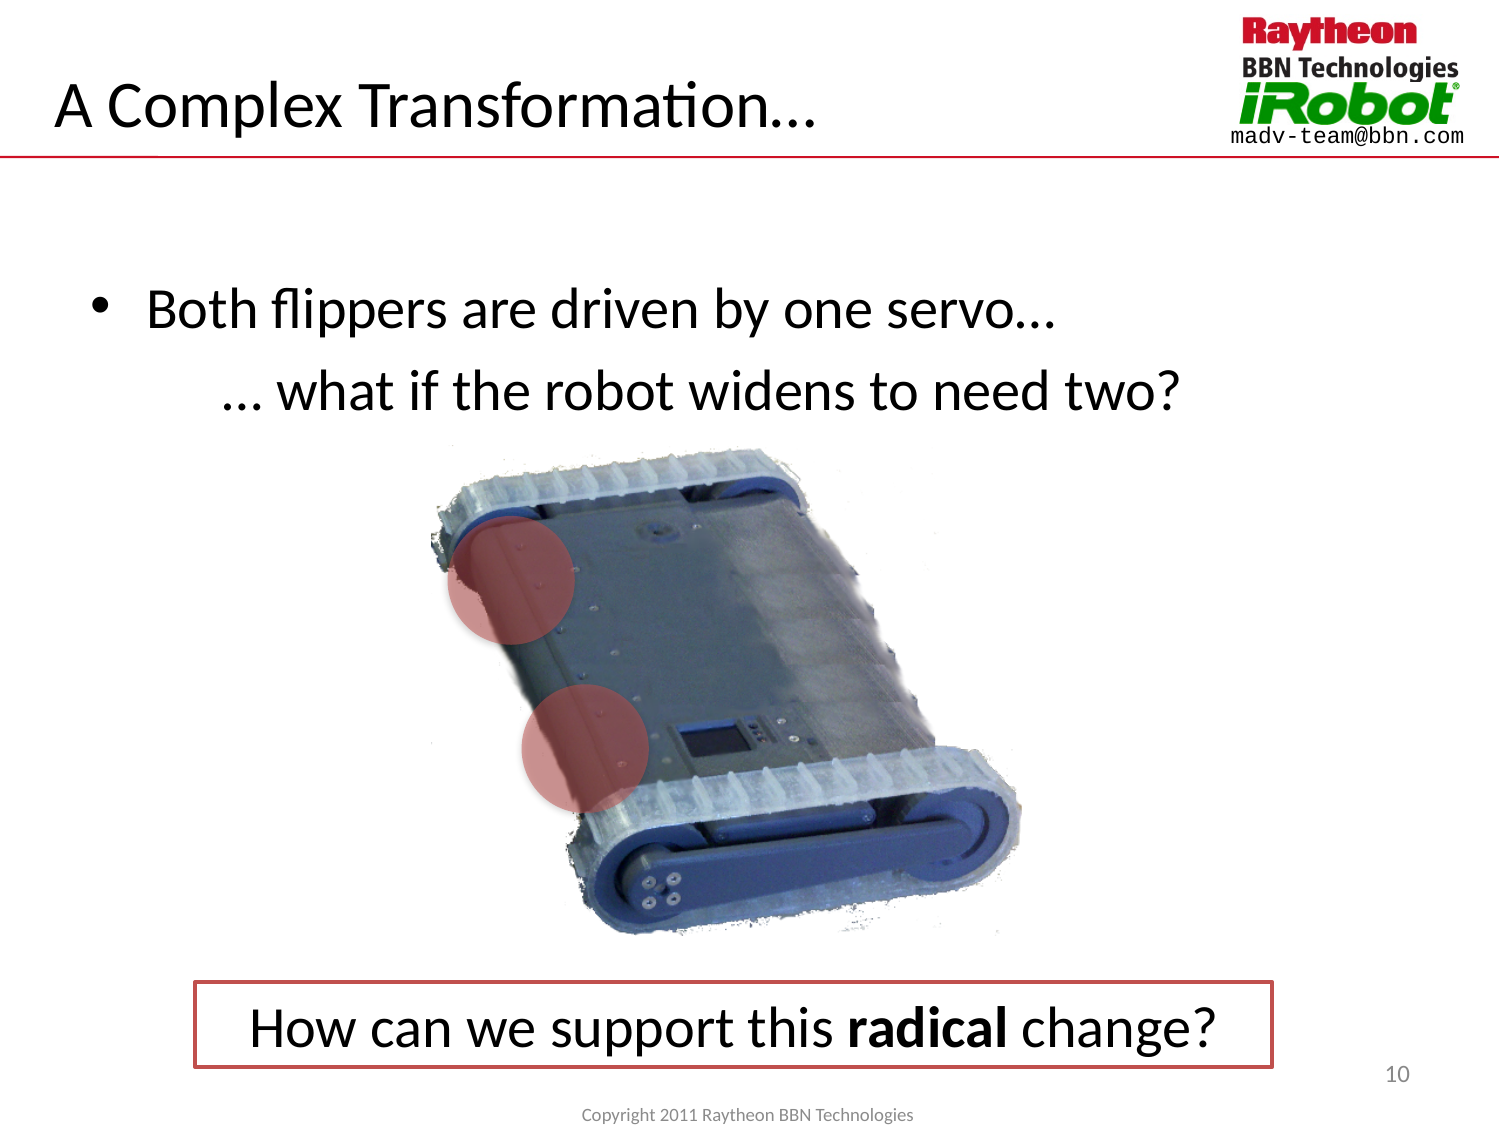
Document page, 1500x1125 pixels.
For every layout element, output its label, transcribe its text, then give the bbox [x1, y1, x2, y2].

picture [431, 445, 1022, 936]
slide_number 10 [1074, 1042, 1425, 1103]
text_box How can we support this radical change? [193, 980, 1274, 1069]
footer Copyright 2011 Raytheon BBN Technologies [512, 1102, 988, 1125]
title A Complex Transformation… [39, 44, 1390, 158]
picture [1239, 14, 1460, 125]
list Both flippers are driven by one servo… … what if the robot widens to need two? [74, 262, 1426, 1006]
